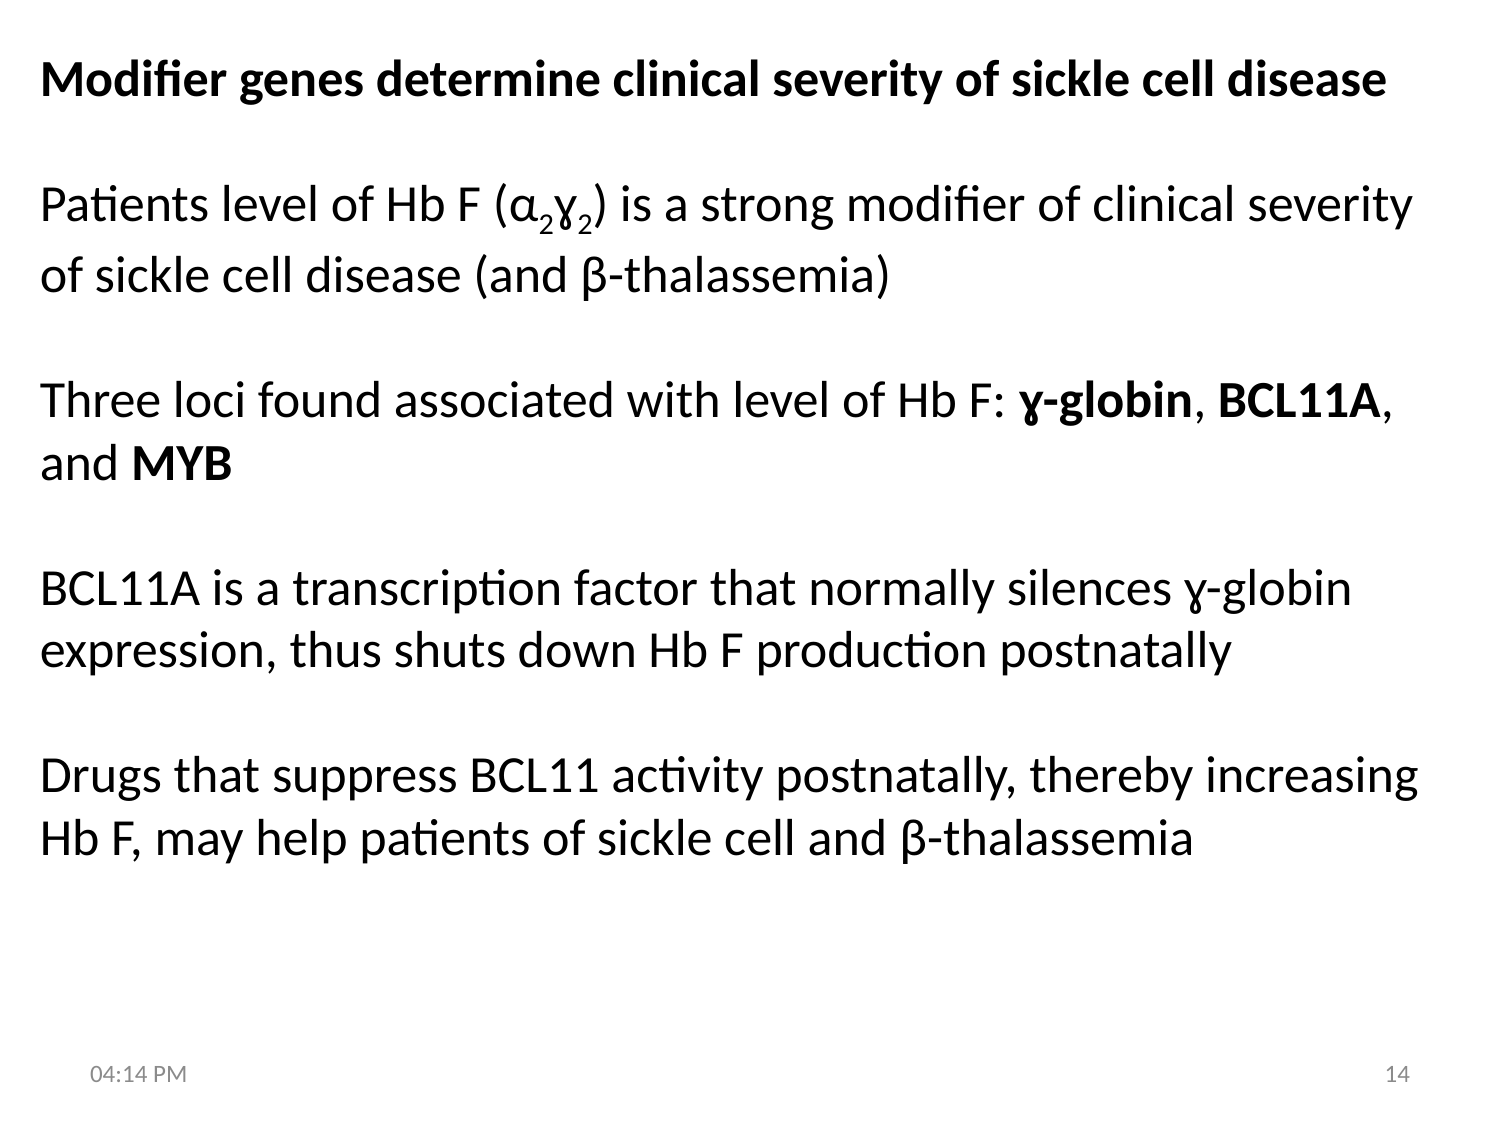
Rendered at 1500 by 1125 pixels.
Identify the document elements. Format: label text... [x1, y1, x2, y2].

text_box Modifier genes determine clinical severity of sickle cell disease Patients level of Hb F (α2ɣ2) is a strong modifier of clinical severity of sickle cell disease (and β-thalassemia) Three loci found associated with level of Hb F: ɣ-globin, BCL11A, and MYB BCL11A is a transcription factor that normally silences ɣ-globin expression, thus shuts down Hb F production postnatally Drugs that suppress BCL11 activity postnatally, thereby increasing Hb F, may help patients of sickle cell and β-thalassemia [24, 37, 1475, 874]
slide_number 14 [1074, 1042, 1425, 1103]
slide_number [75, 1042, 425, 1103]
